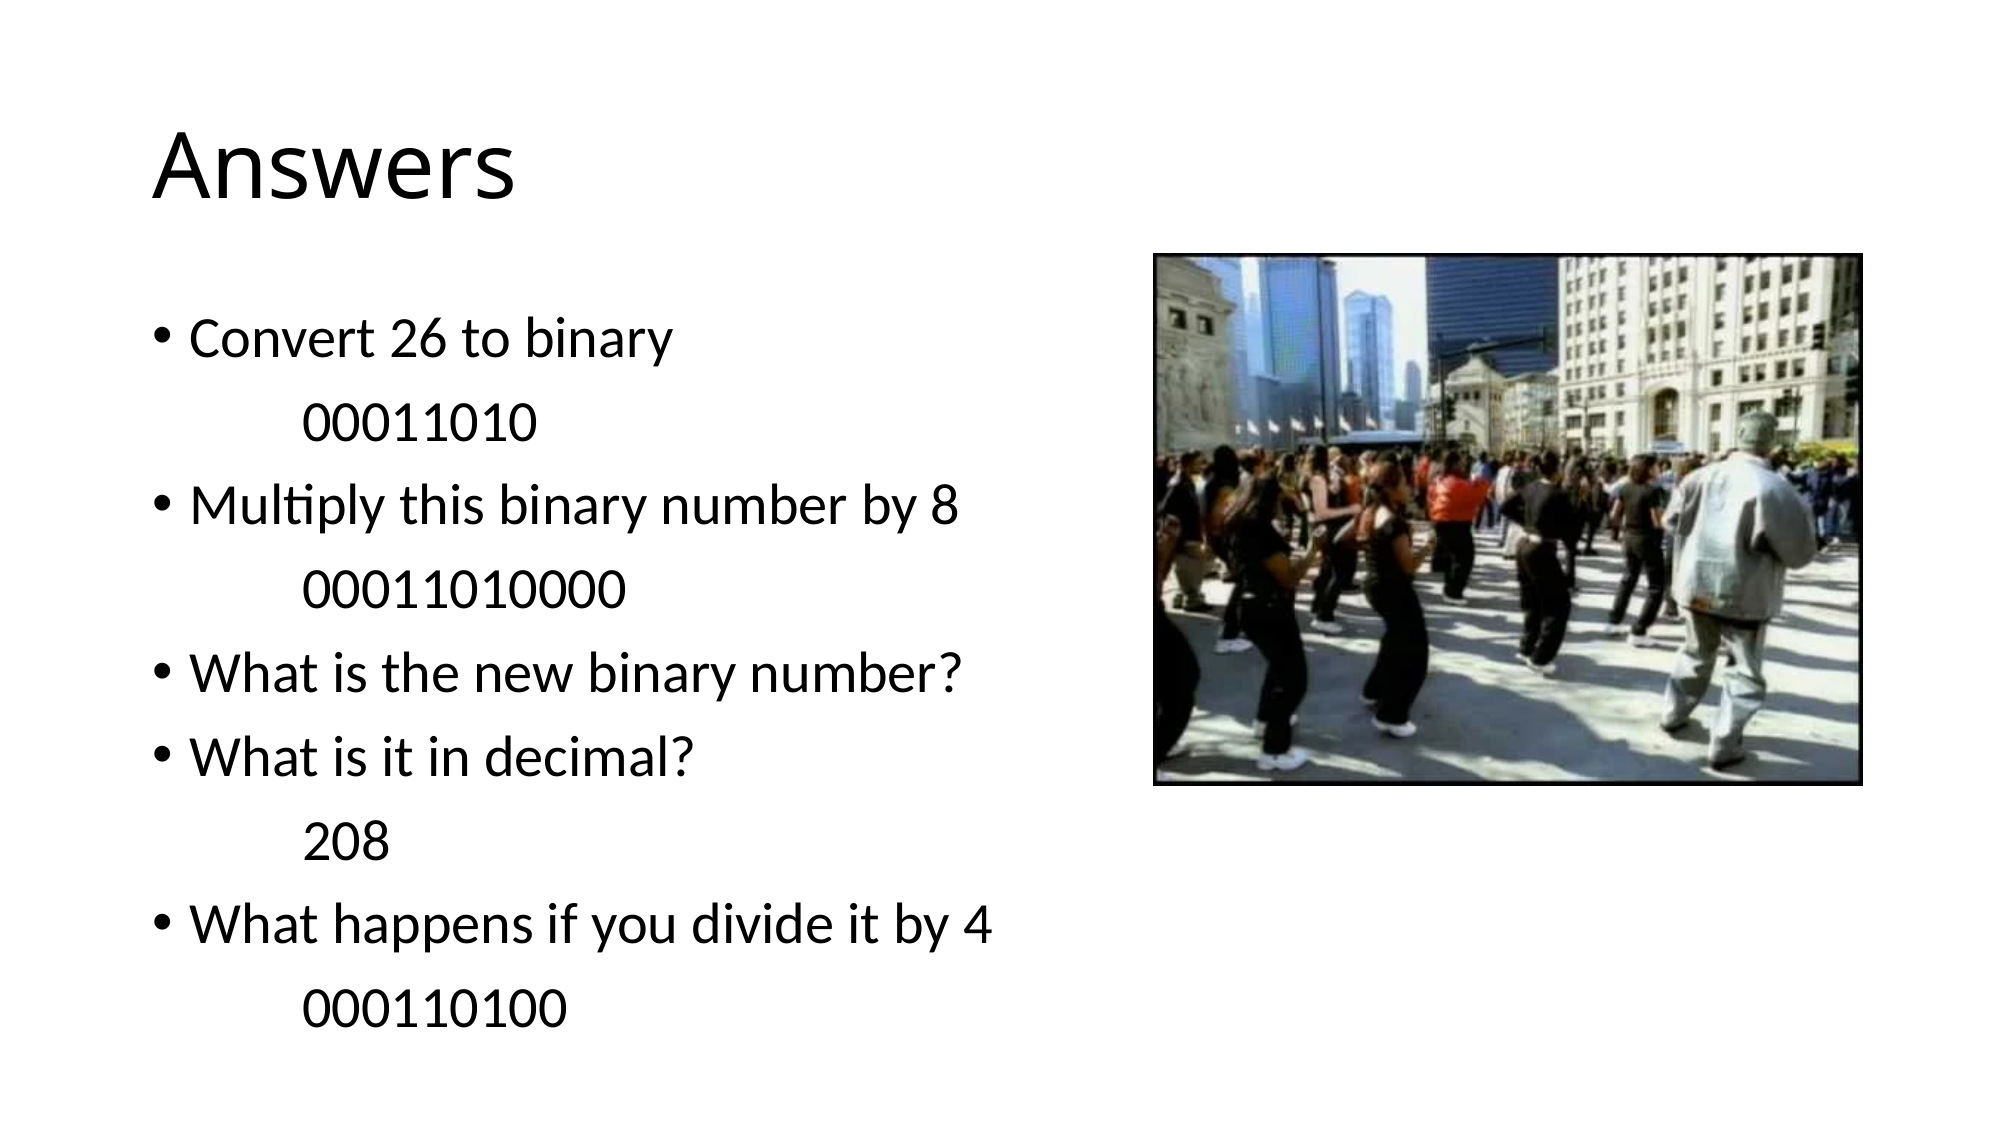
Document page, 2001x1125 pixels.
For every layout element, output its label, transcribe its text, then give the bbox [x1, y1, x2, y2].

title Answers [137, 59, 1863, 278]
list Convert 26 to binary 00011010 Multiply this binary number by 8 00011010000 What is the new binary number? What is it in decimal? 208 What happens if you divide it by 4 000110100 [137, 299, 1863, 1125]
picture [1153, 253, 1863, 786]
